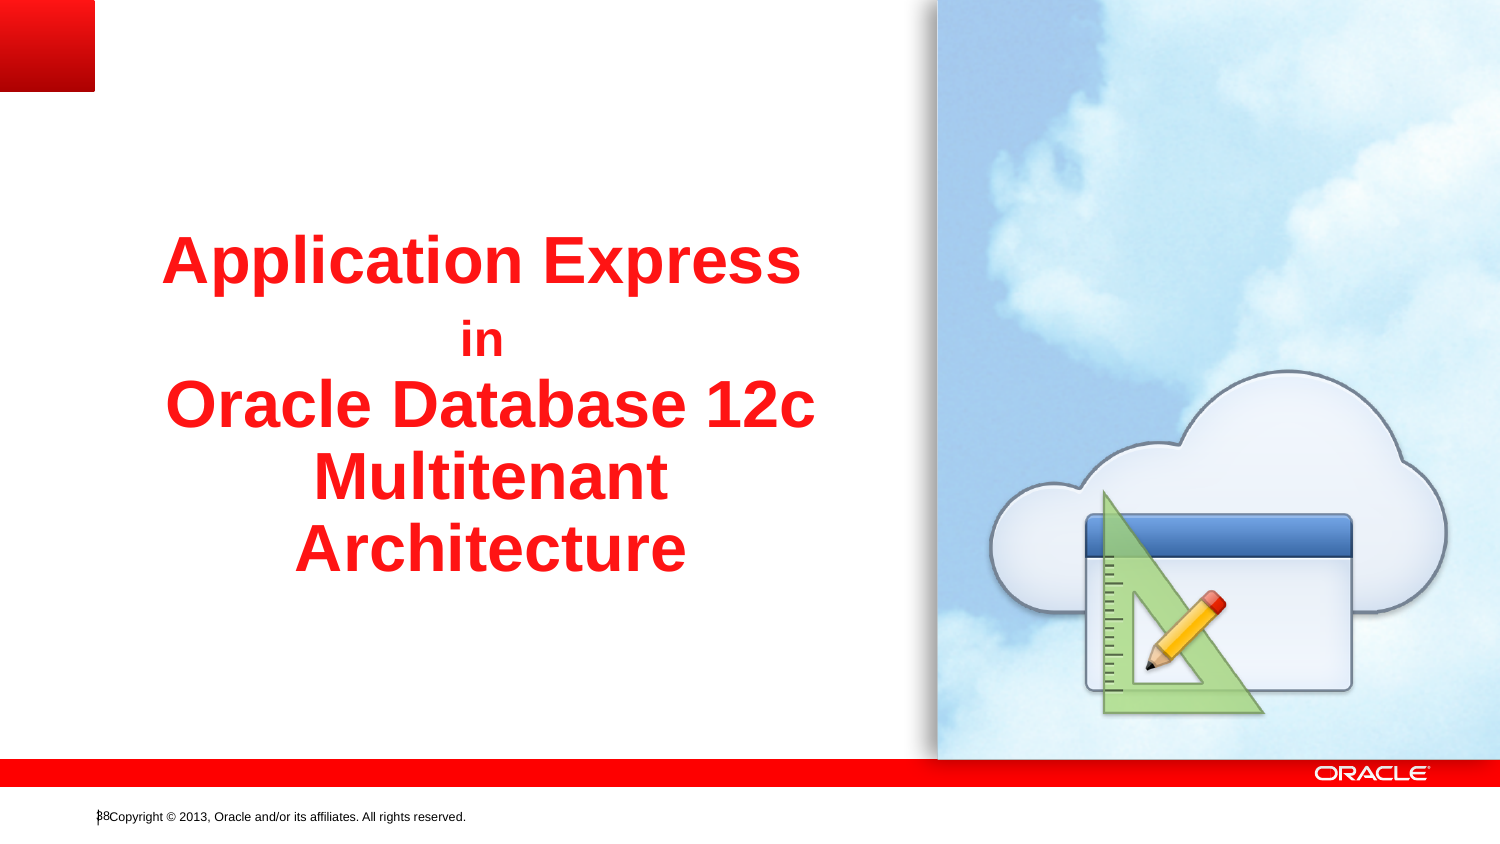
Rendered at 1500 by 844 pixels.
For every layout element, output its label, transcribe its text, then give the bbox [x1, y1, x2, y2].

picture [0, 0, 1500, 787]
title Application Express in Oracle Database 12c Multitenant Architecture [104, 226, 878, 599]
